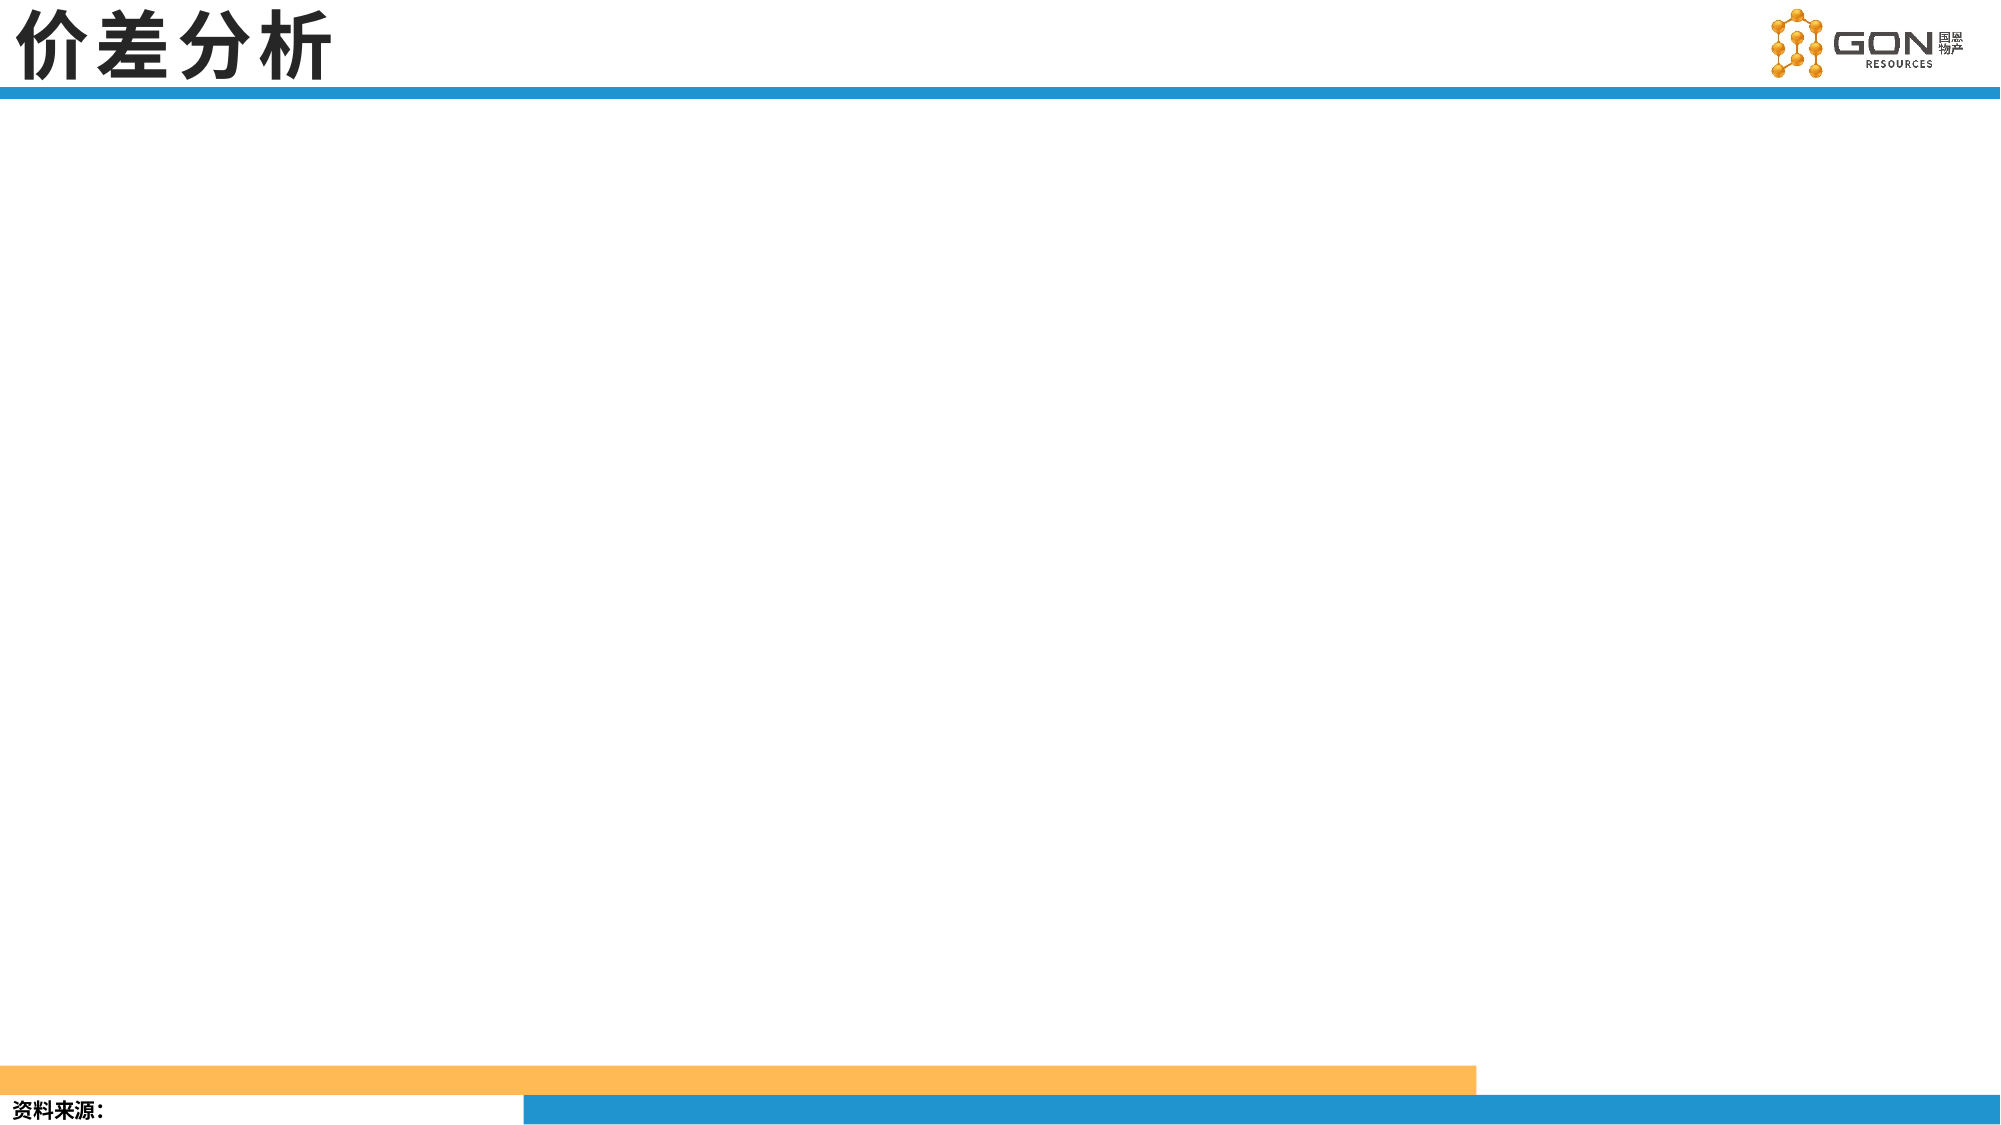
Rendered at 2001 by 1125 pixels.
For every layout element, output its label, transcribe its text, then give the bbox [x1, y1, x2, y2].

title 价差分析 [0, 0, 1717, 88]
picture [1759, 1, 1972, 86]
